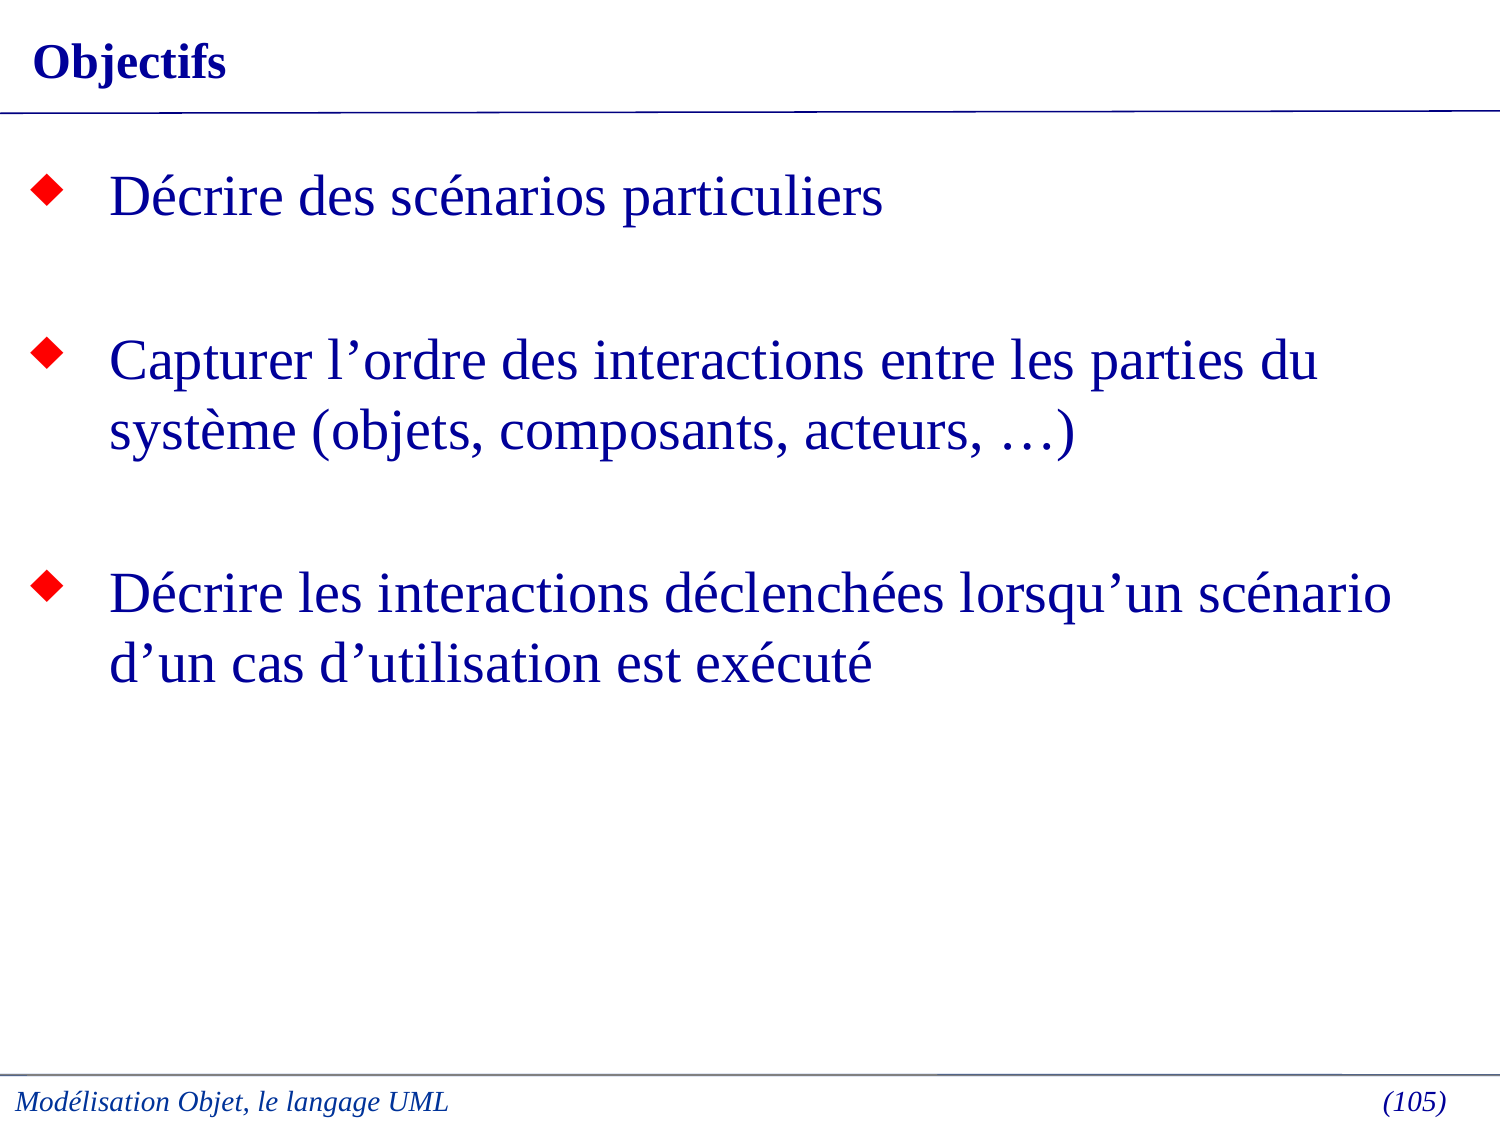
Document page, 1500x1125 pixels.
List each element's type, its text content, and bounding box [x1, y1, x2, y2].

slide_number (105) [949, 1074, 1462, 1118]
list Décrire des scénarios particuliers Capturer l’ordre des interactions entre les parties du système (objets, composants, acteurs, …) Décrire les interactions déclenchées lorsqu’un scénario d’un cas d’utilisation est exécuté [15, 149, 1480, 803]
footer Modélisation Objet, le langage UML [0, 1074, 850, 1120]
title Objectifs [17, 21, 1481, 97]
